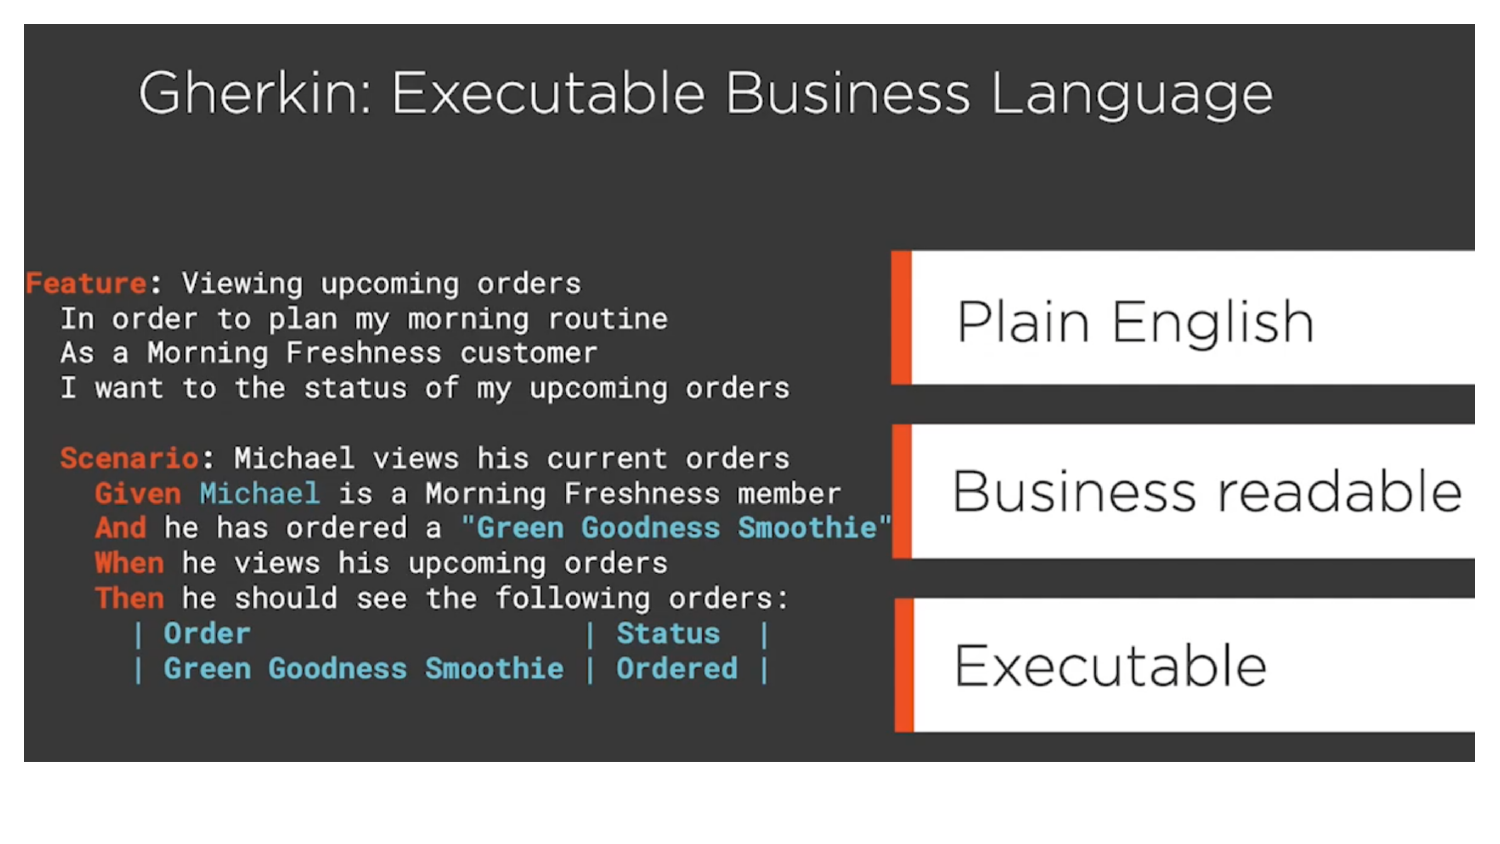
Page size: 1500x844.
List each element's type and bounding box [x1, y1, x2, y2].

picture [24, 24, 1476, 762]
